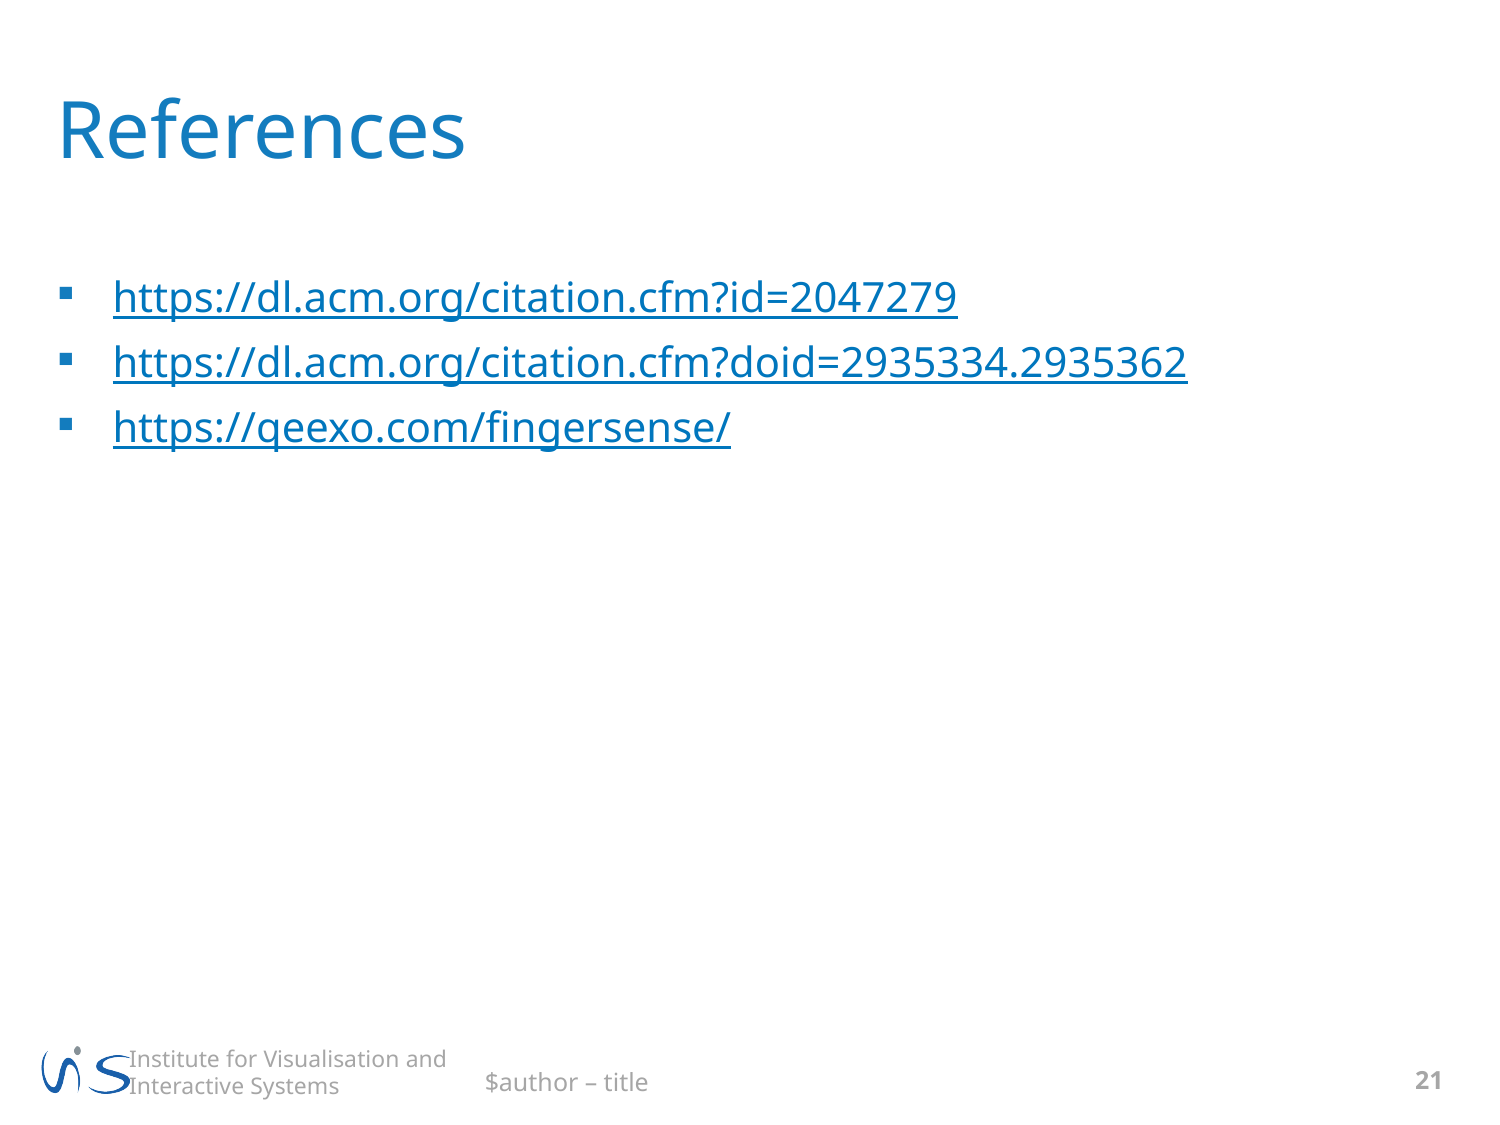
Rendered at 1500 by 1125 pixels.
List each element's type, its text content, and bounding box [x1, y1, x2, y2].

title References [41, 37, 1459, 217]
list https://dl.acm.org/citation.cfm?id=2047279 https://dl.acm.org/citation.cfm?doid=2935334.2935362 https://qeexo.com/fingersense/ [41, 263, 1459, 1007]
picture [41, 1046, 148, 1097]
slide_number 21 [1014, 1046, 1459, 1117]
